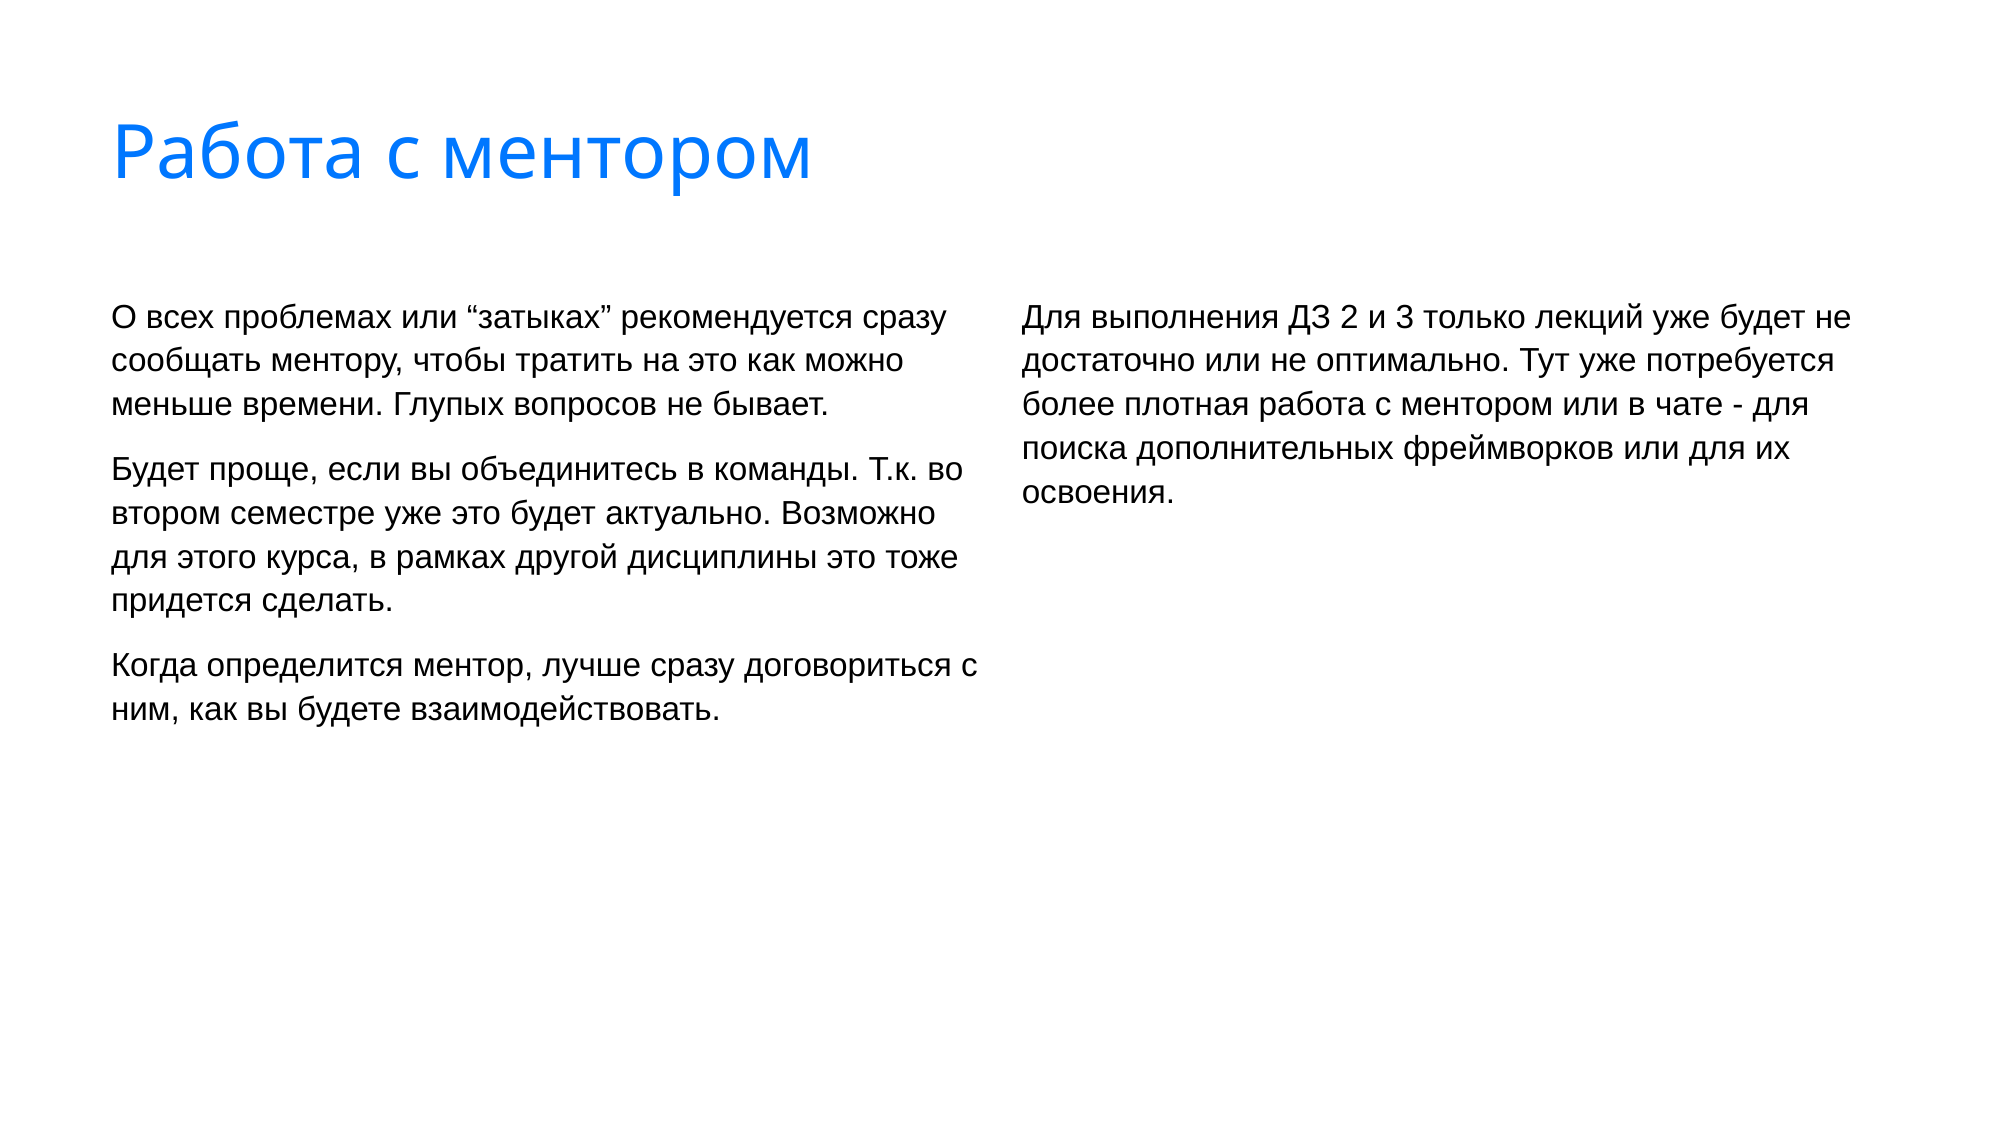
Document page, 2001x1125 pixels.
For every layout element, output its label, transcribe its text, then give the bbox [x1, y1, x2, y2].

list О всех проблемах или “затыках” рекомендуется сразу сообщать ментору, чтобы тратить на это как можно меньше времени. Глупых вопросов не бывает. Будет проще, если вы объединитесь в команды. Т.к. во втором семестре уже это будет актуально. Возможно для этого курса, в рамках другой дисциплины это тоже придется сделать. Когда определится ментор, лучше сразу договориться с ним, как вы будете взаимодействовать. [111, 290, 982, 1018]
title Работа с ментором [111, 113, 1892, 220]
list Для выполнения ДЗ 2 и 3 только лекций уже будет не достаточно или не оптимально. Тут уже потребуется более плотная работа с ментором или в чате - для поиска дополнительных фреймворков или для их освоения. [1021, 290, 1892, 1018]
